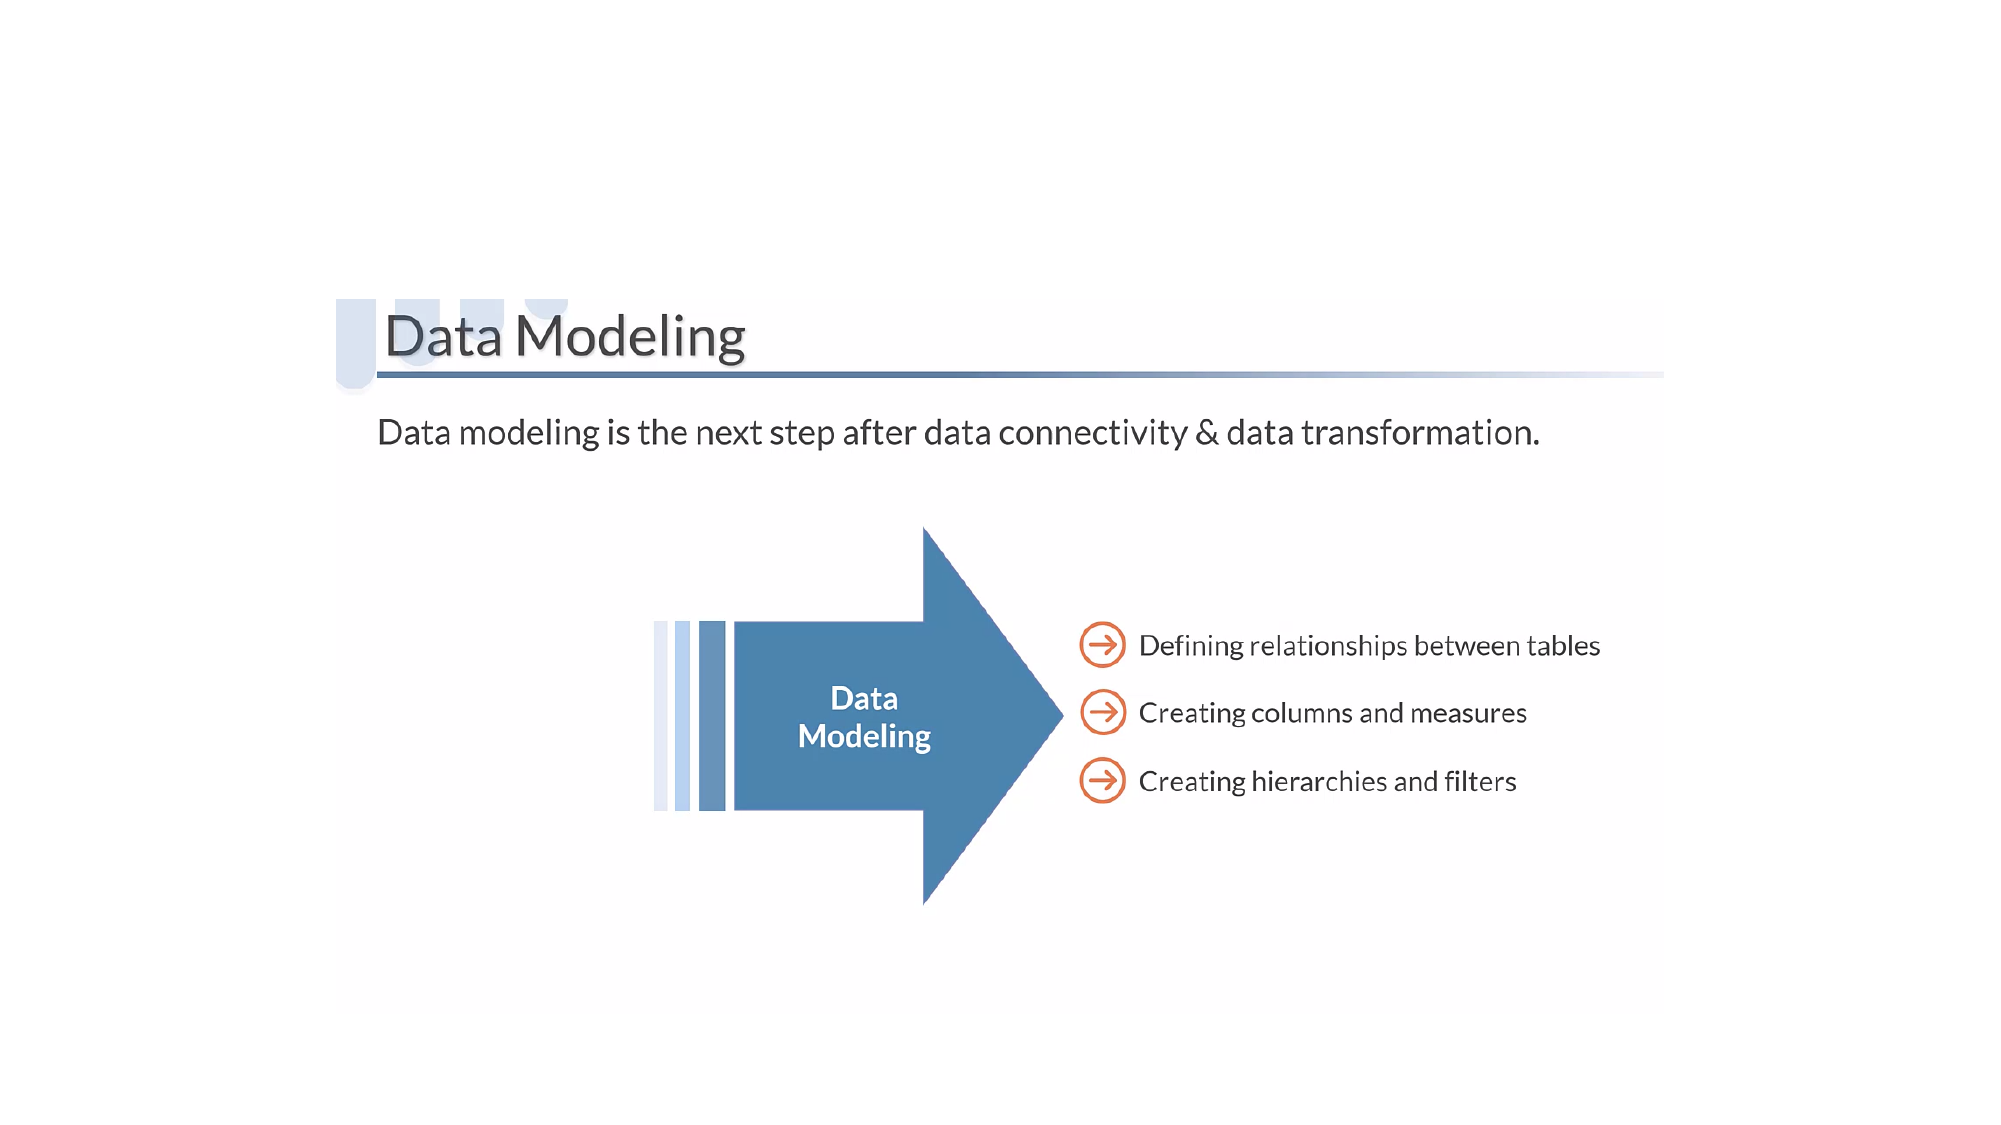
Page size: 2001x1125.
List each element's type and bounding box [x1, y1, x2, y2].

list [336, 299, 1664, 1014]
